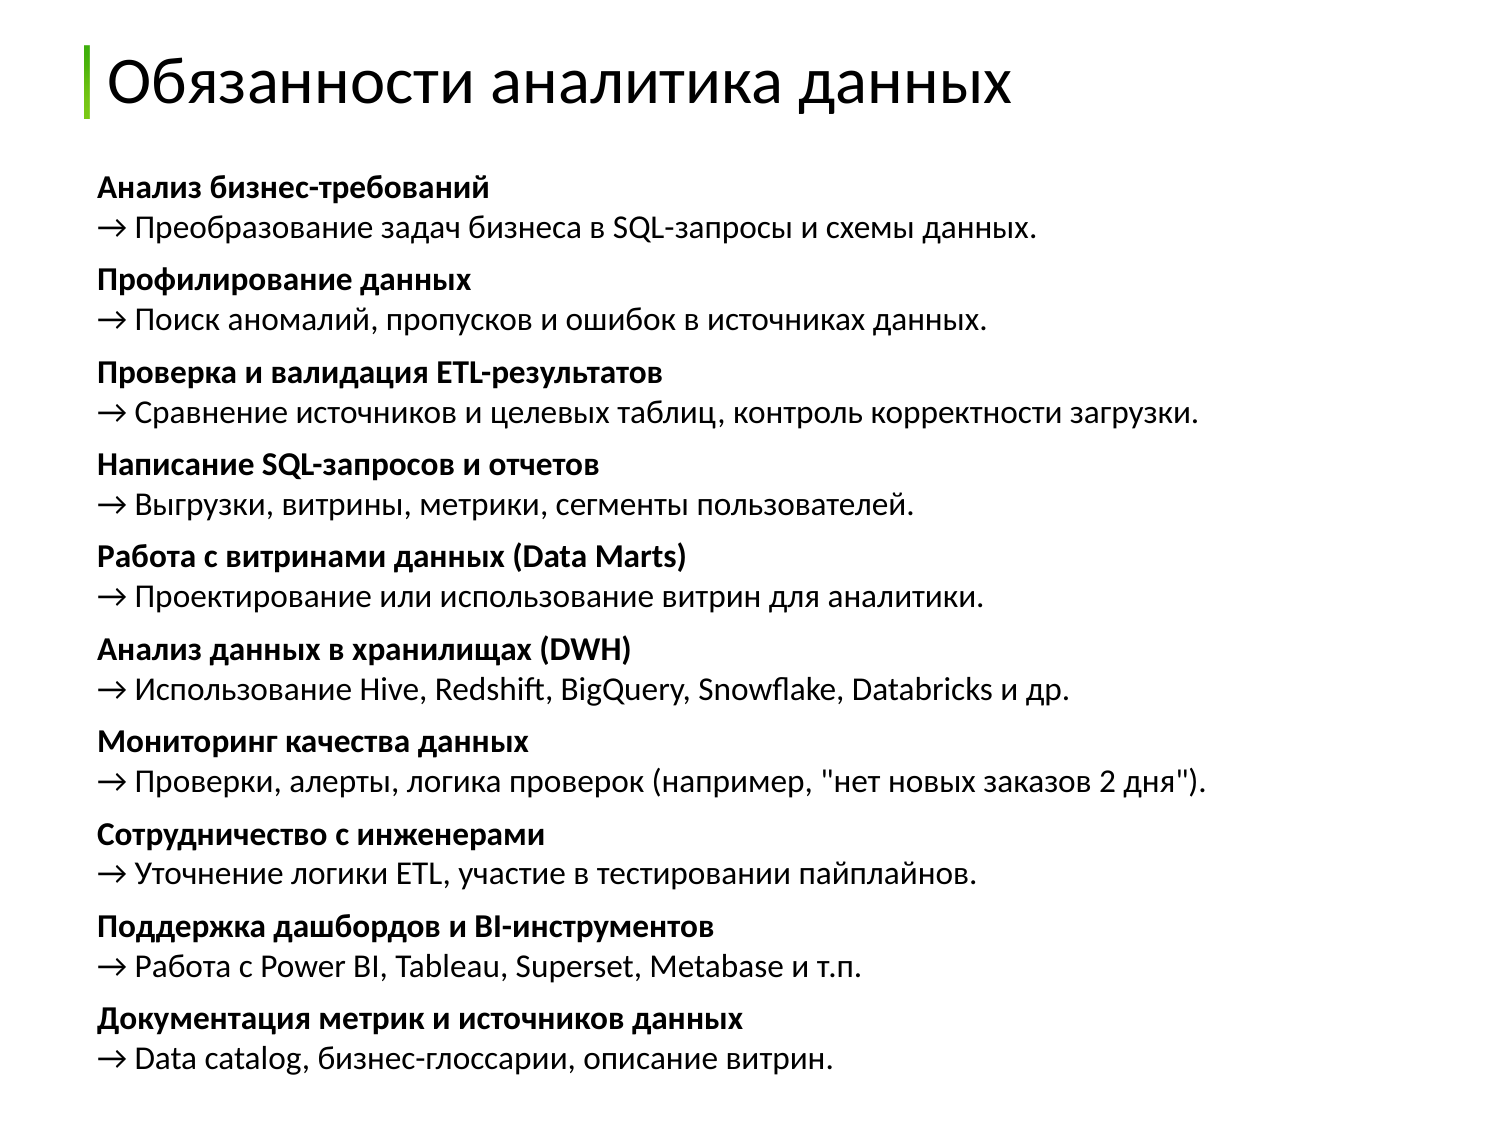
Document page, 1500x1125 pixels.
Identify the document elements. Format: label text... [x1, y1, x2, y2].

text_box Анализ бизнес-требований → Преобразование задач бизнеса в SQL-запросы и схемы данных. Профилирование данных → Поиск аномалий, пропусков и ошибок в источниках данных. Проверка и валидация ETL-результатов → Сравнение источников и целевых таблиц, контроль корректности загрузки. Написание SQL-запросов и отчетов → Выгрузки, витрины, метрики, сегменты пользователей. Работа с витринами данных (Data Marts) → Проектирование или использование витрин для аналитики. Анализ данных в хранилищах (DWH) → Использование Hive, Redshift, BigQuery, Snowflake, Databricks и др. Мониторинг качества данных → Проверки, алерты, логика проверок (например, "нет новых заказов 2 дня"). Сотрудничество с инженерами → Уточнение логики ETL, участие в тестировании пайплайнов. Поддержка дашбордов и BI-инструментов → Работа с Power BI, Tableau, Superset, Metabase и т.п. Документация метрик и источников данных → Data catalog, бизнес-глоссарии, описание витрин. [82, 157, 1395, 1084]
picture [84, 45, 90, 119]
text_box Обязанности аналитика данных [105, 35, 1061, 118]
